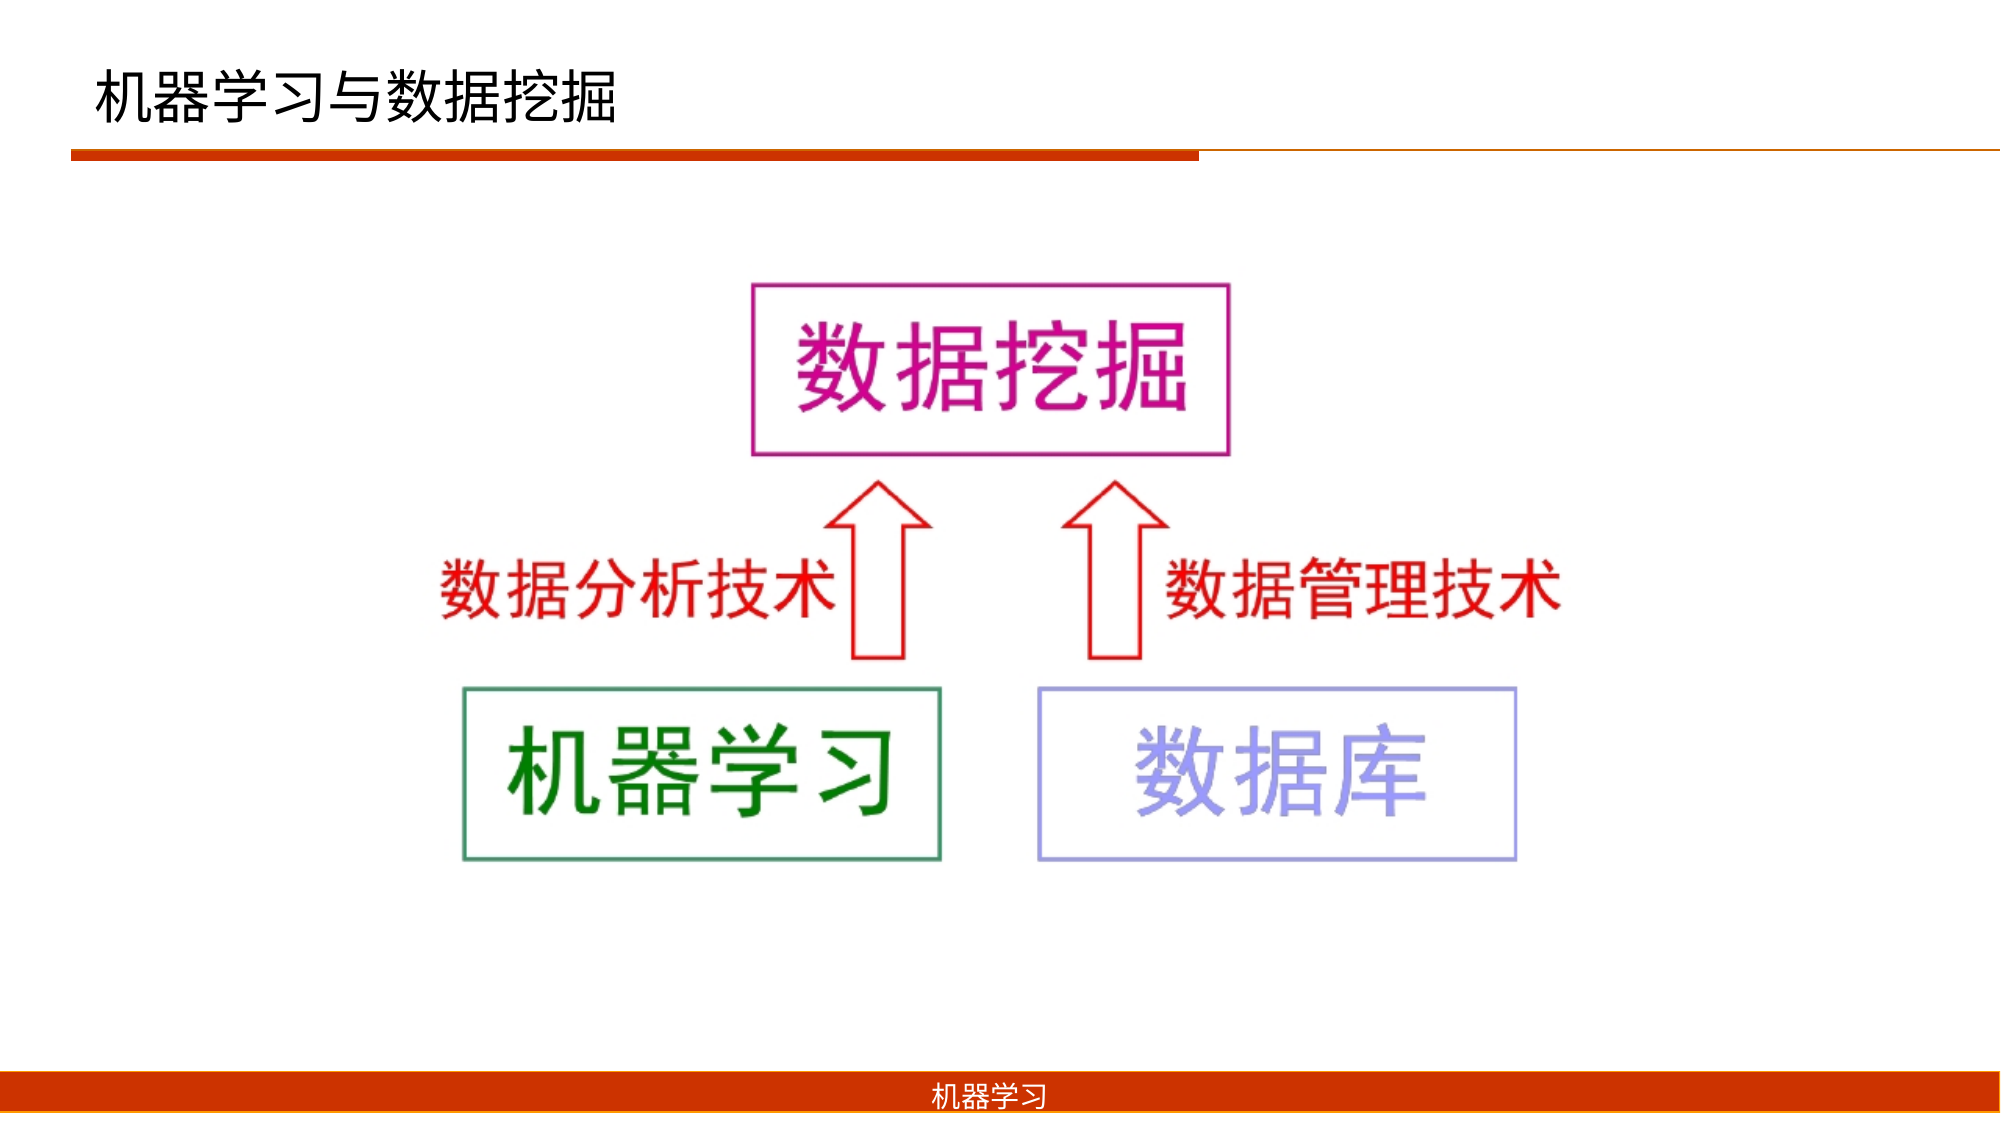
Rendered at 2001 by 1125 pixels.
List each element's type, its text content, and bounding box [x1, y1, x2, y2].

picture [395, 264, 1605, 884]
text_box 机器学习与数据挖掘 [94, 74, 619, 131]
